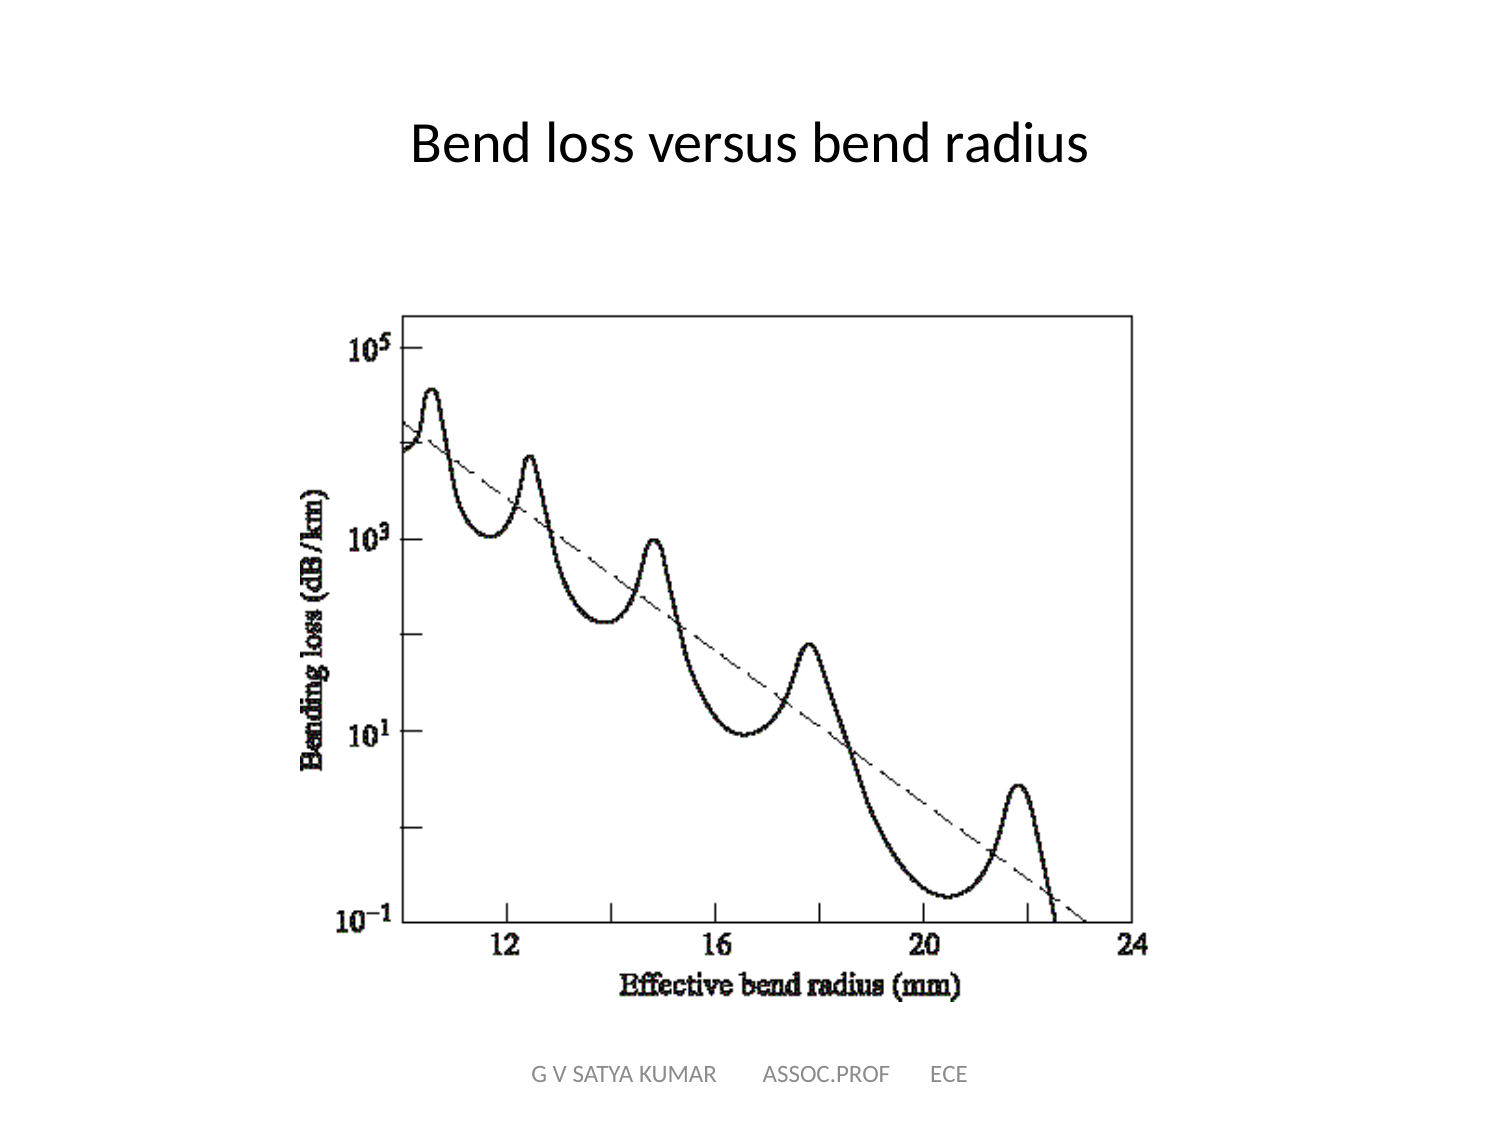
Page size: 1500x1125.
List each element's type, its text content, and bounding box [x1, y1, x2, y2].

picture [299, 312, 1151, 1003]
title Bend loss versus bend radius [75, 45, 1425, 233]
footer G V SATYA KUMAR ASSOC.PROF ECE [512, 1042, 988, 1103]
